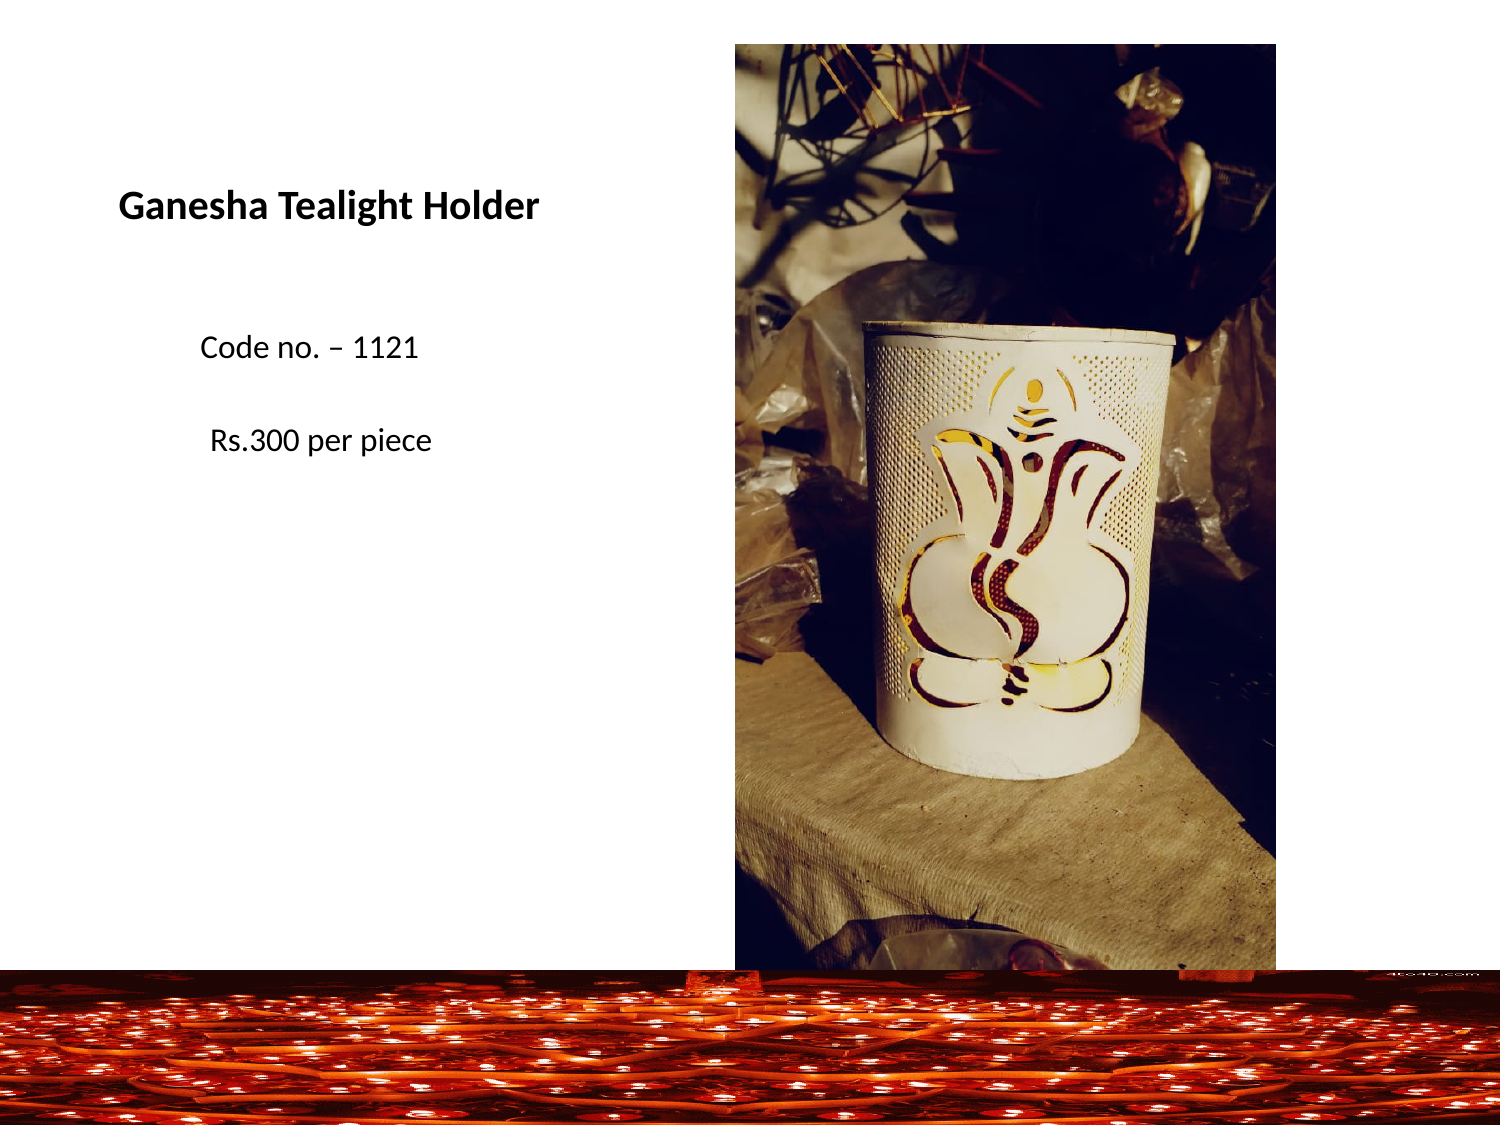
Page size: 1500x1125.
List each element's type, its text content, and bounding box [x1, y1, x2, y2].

title Ganesha Tealight Holder [75, 44, 569, 235]
list Code no. – 1121 Rs.300 per piece [75, 235, 569, 968]
picture [0, 970, 1500, 1125]
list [735, 44, 1276, 968]
